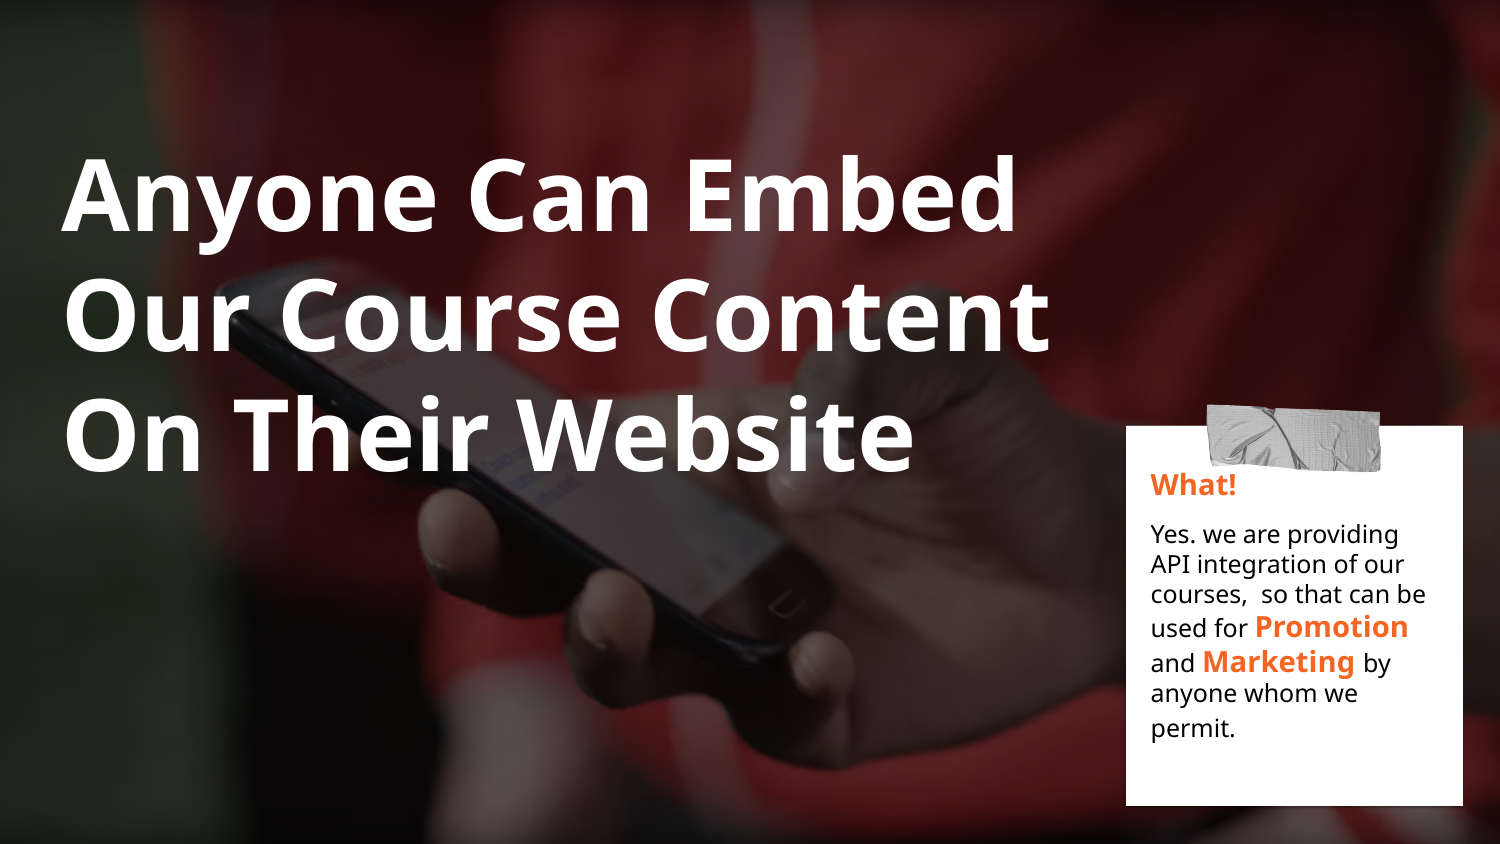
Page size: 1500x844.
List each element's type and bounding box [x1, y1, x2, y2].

text_box [1112, 403, 1476, 821]
picture [0, 0, 1500, 844]
